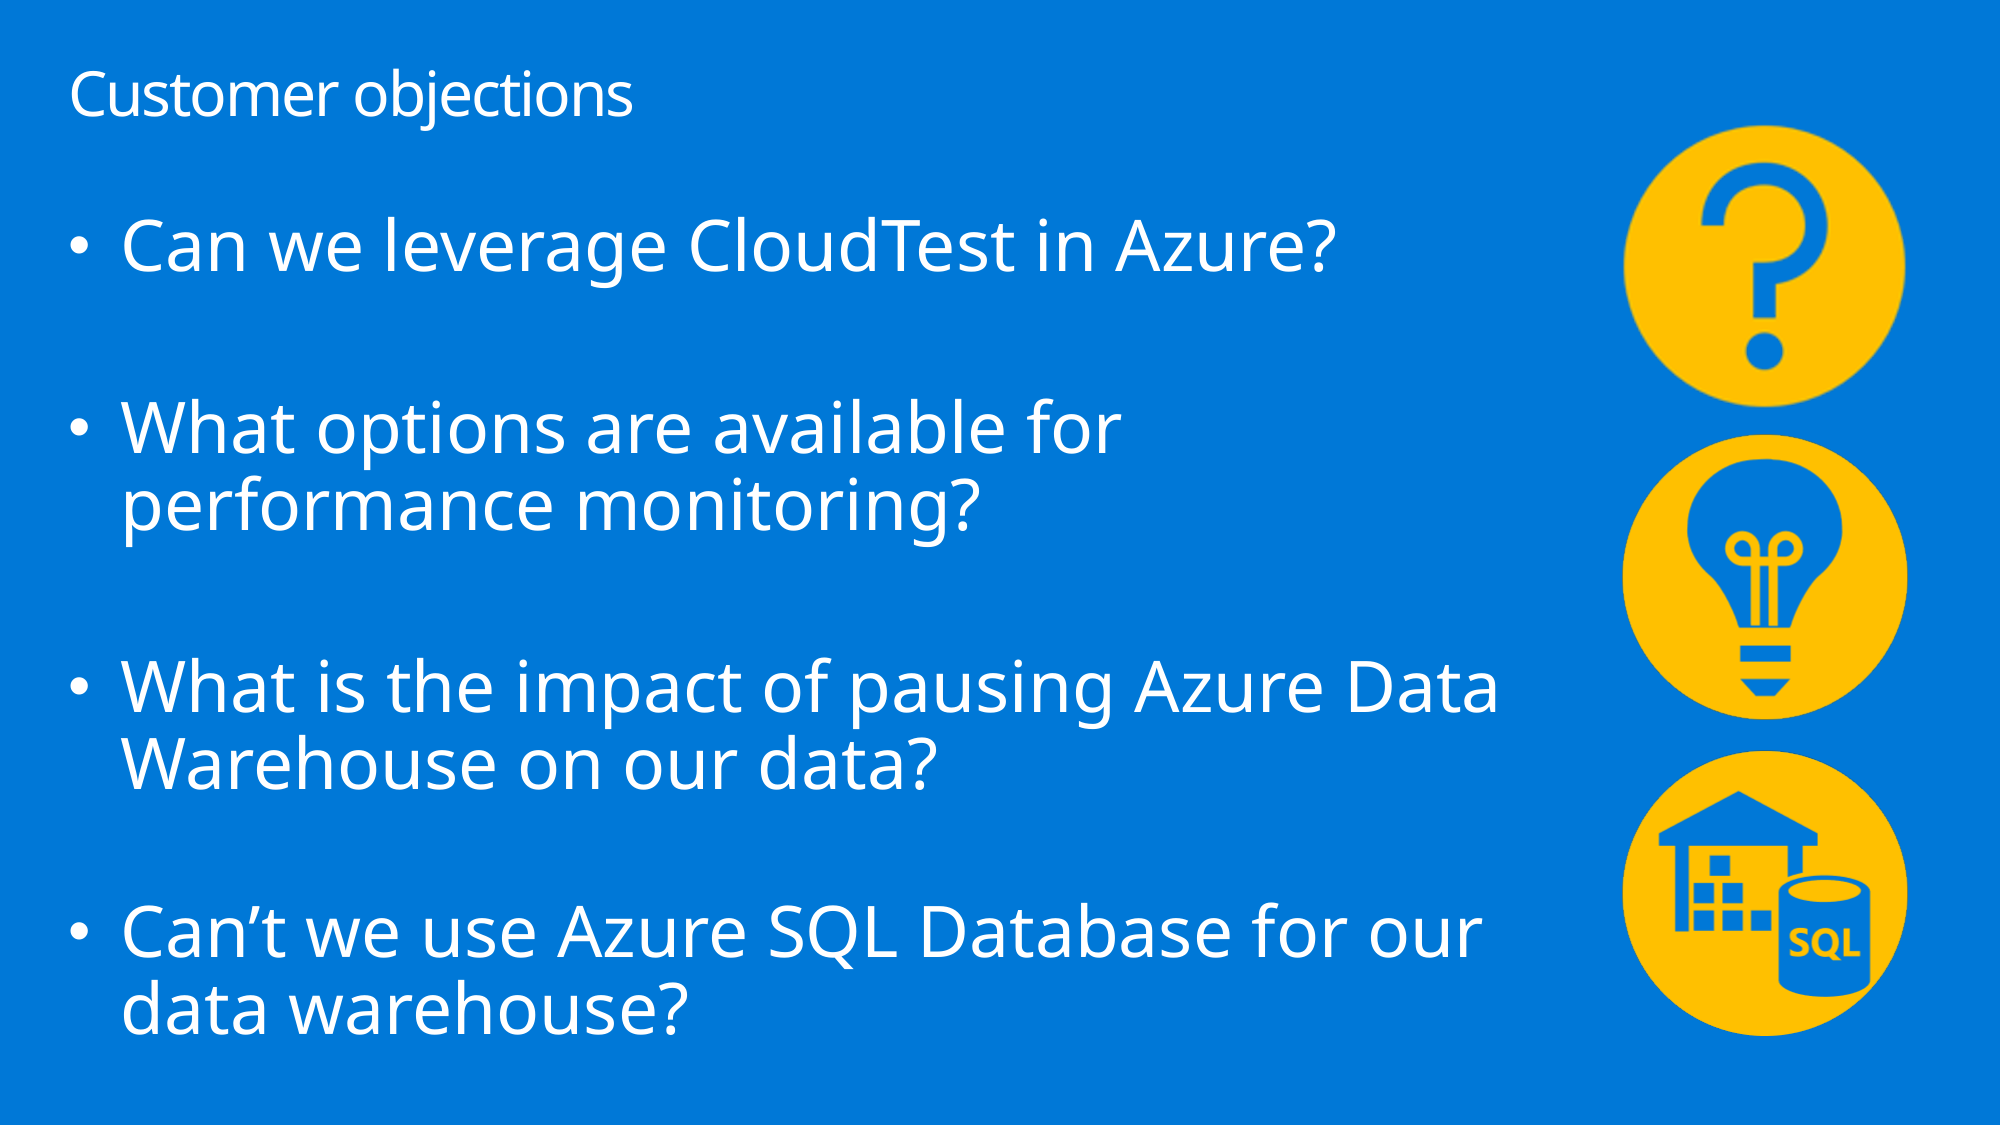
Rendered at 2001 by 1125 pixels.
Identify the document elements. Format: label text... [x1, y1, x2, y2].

title Customer objections [44, 47, 1957, 195]
list Can we leverage CloudTest in Azure? What options are available for performance monitoring? What is the impact of pausing Azure Data Warehouse on our data? Can’t we use Azure SQL Database for our data warehouse? [44, 195, 1600, 1073]
picture [1416, 88, 2000, 1037]
